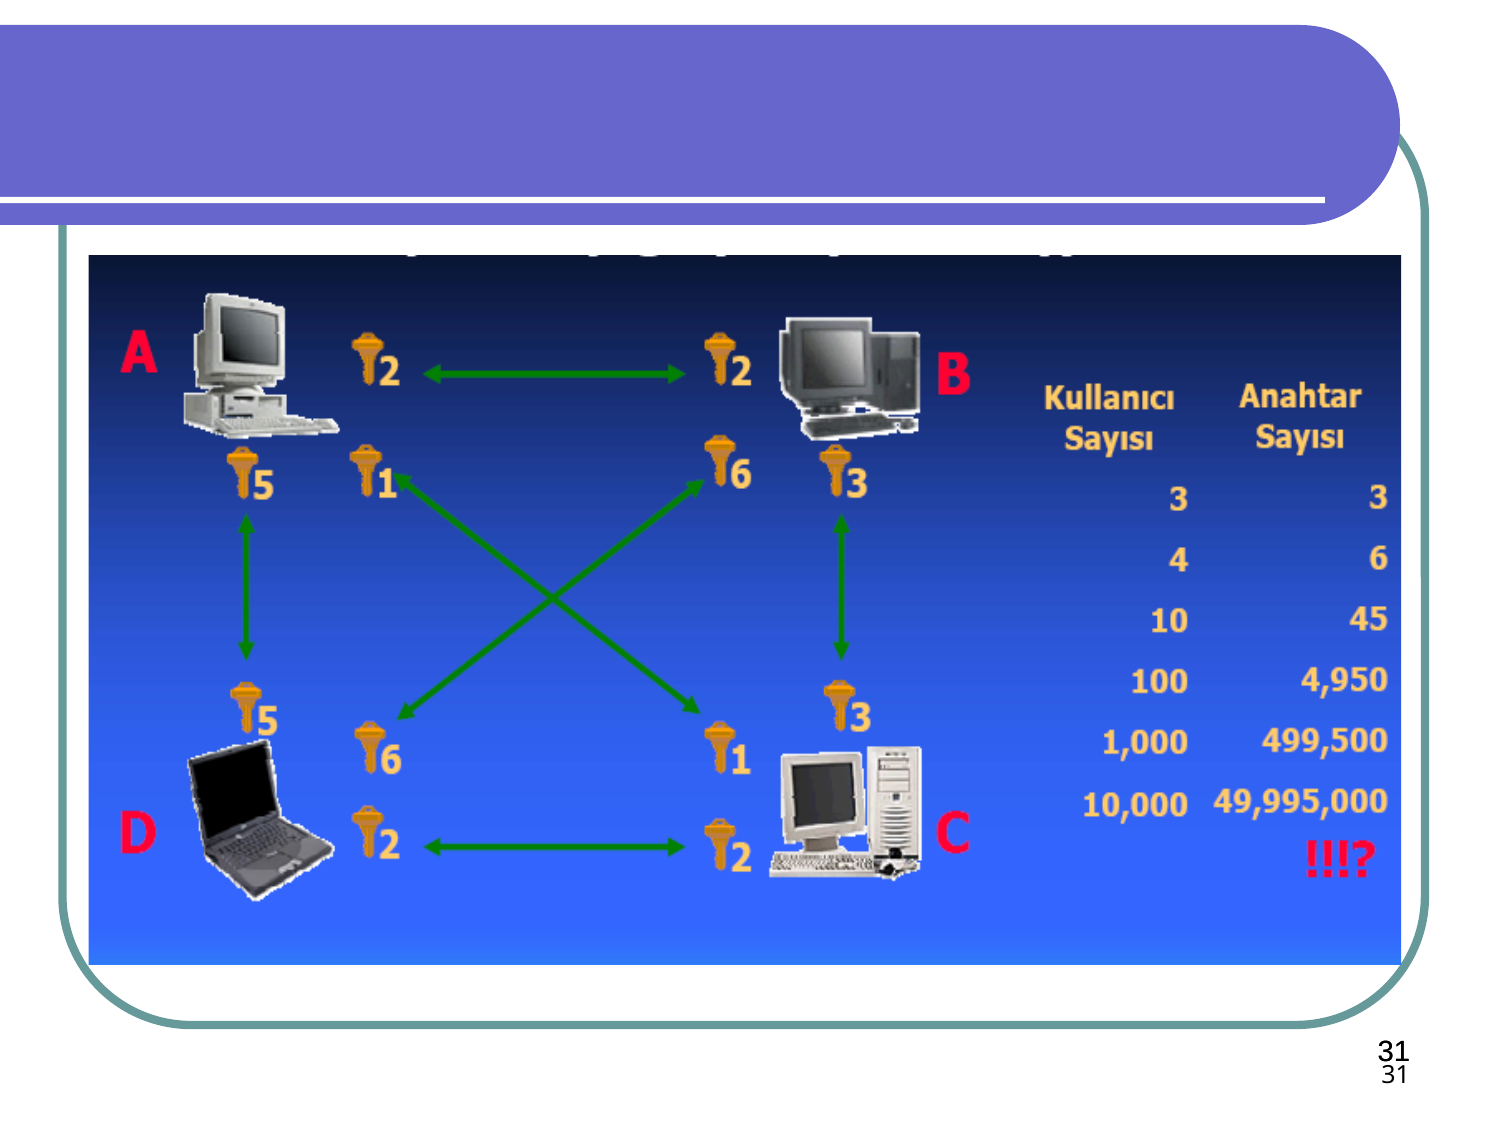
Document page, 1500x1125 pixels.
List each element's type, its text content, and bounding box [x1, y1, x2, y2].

picture [88, 255, 1402, 965]
text_box 31 [1074, 1024, 1425, 1103]
